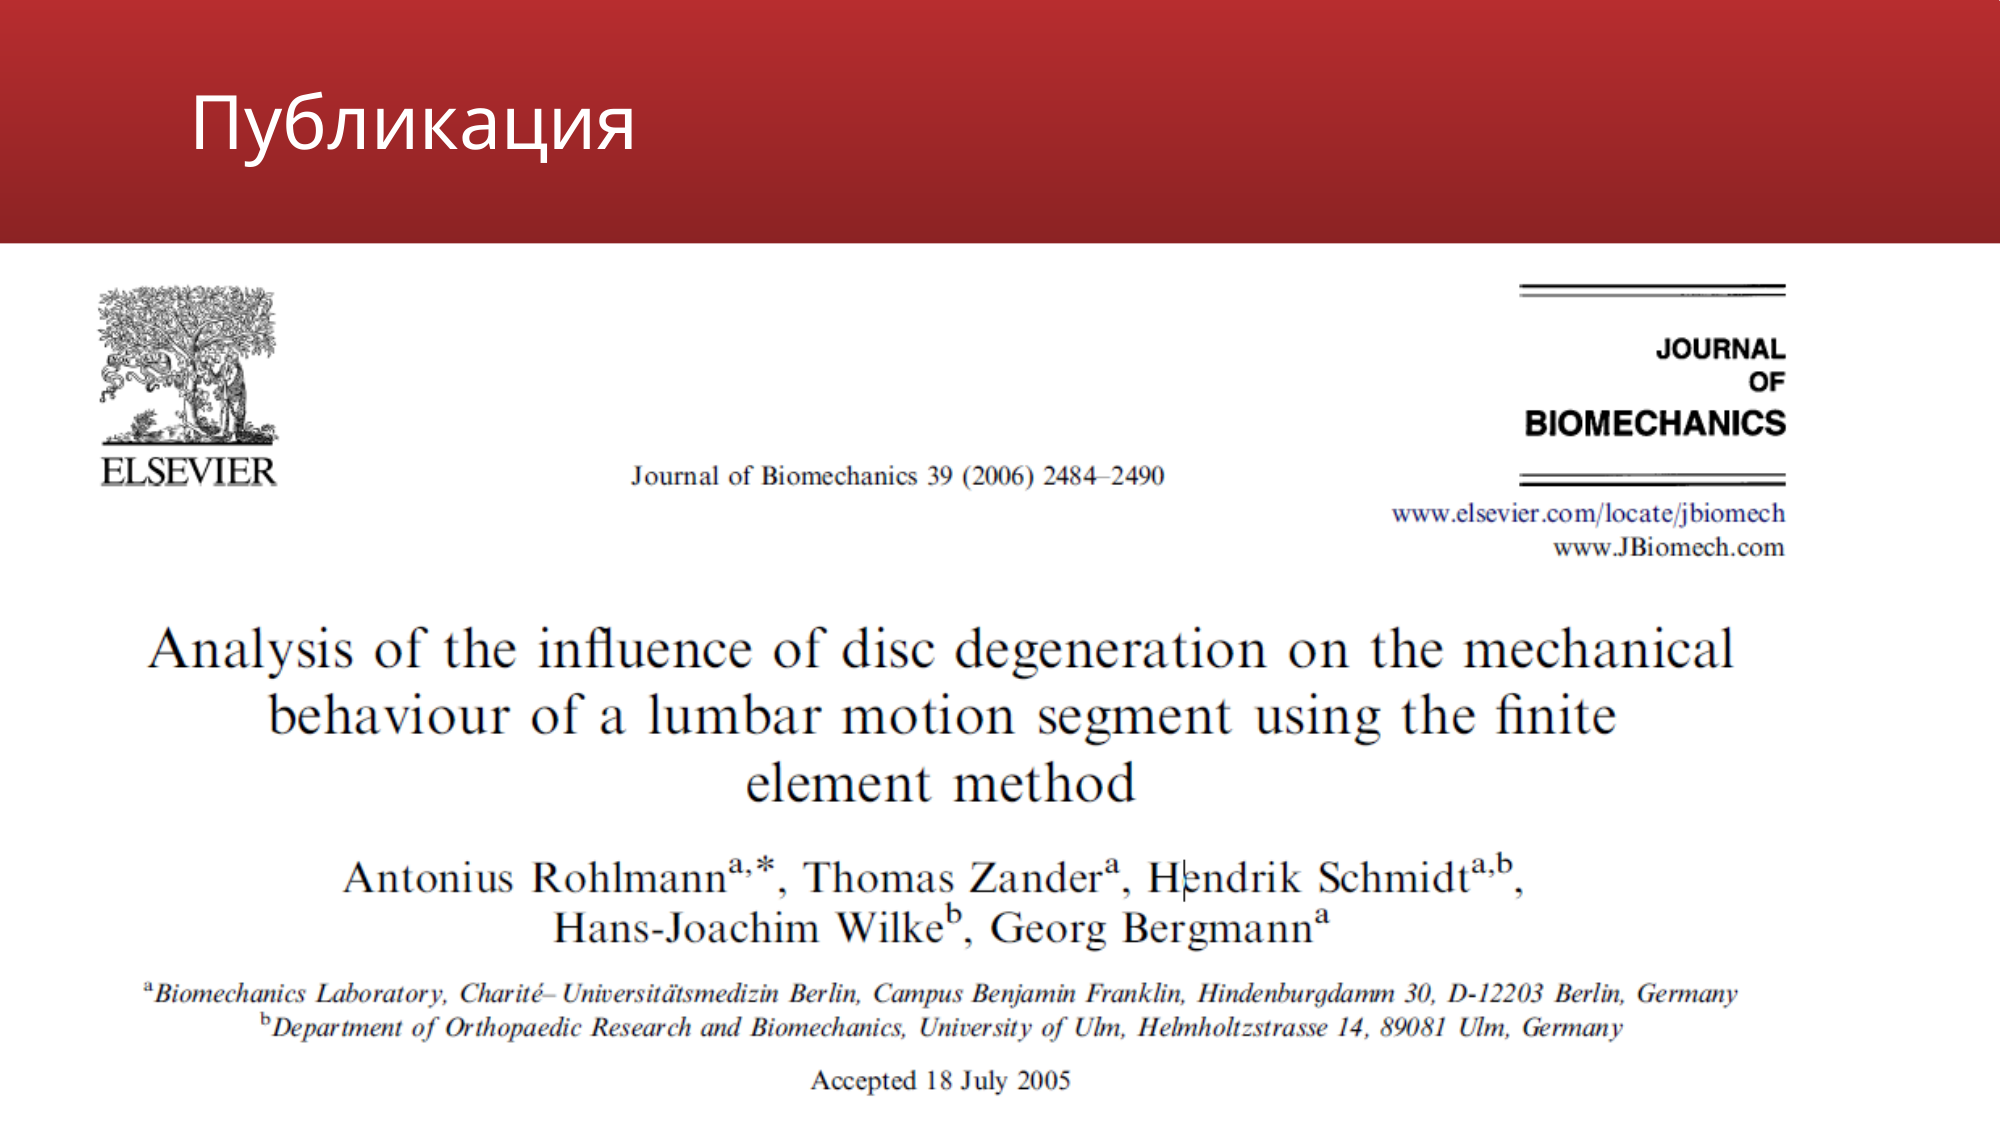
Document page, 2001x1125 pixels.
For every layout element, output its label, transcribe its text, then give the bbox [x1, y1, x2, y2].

title Публикация [174, 16, 1825, 234]
text_box [0, 242, 2000, 1125]
picture [84, 278, 1820, 1109]
